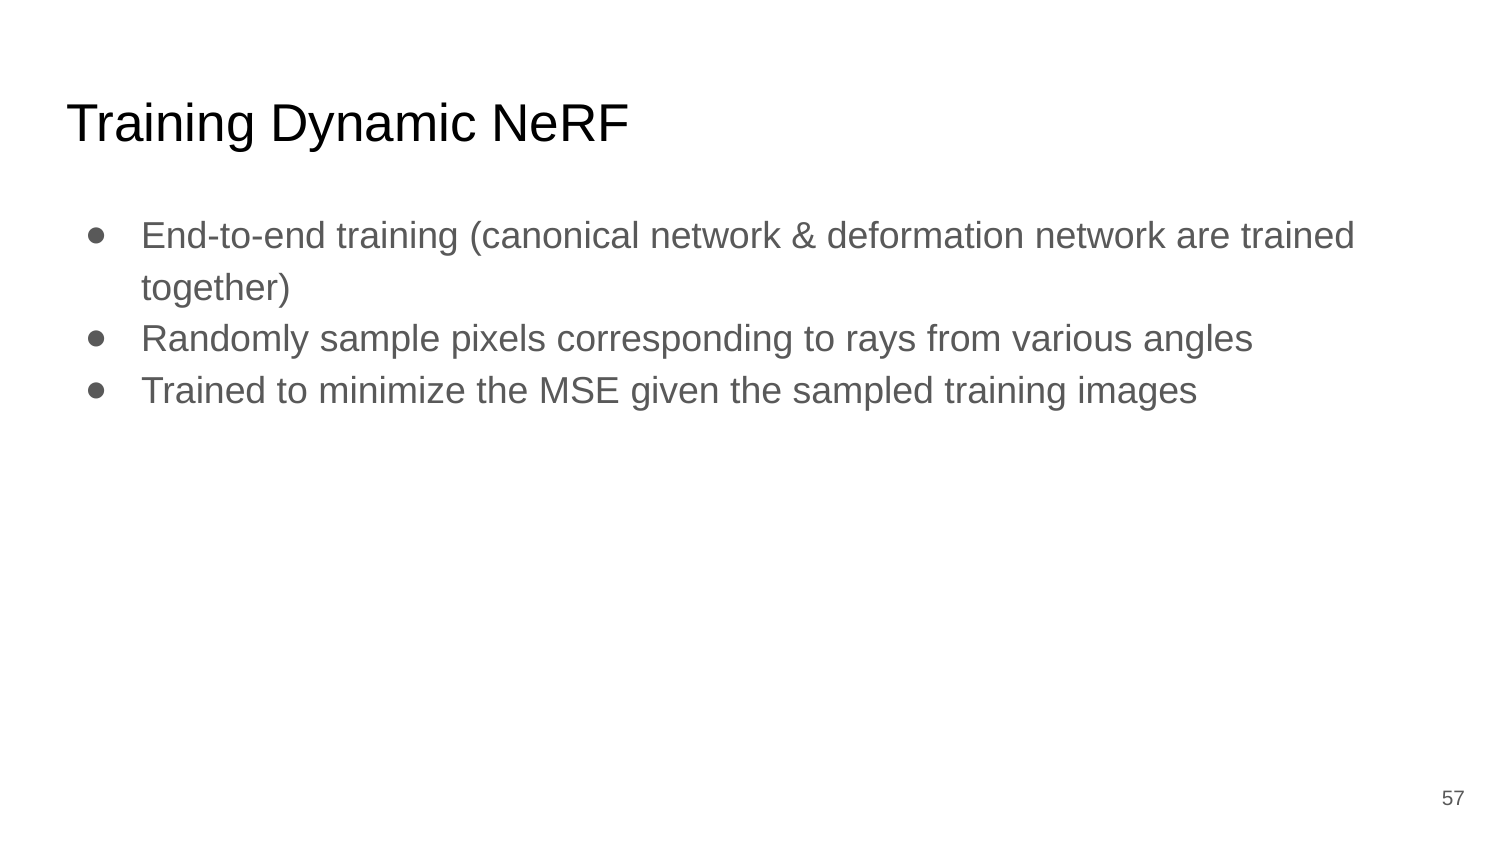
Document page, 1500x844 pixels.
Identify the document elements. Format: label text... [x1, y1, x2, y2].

slide_number ‹#› [1389, 764, 1480, 830]
list End-to-end training (canonical network & deformation network are trained together) Randomly sample pixels corresponding to rays from various angles Trained to minimize the MSE given the sampled training images [51, 189, 1449, 750]
title Training Dynamic NeRF [51, 72, 1449, 167]
